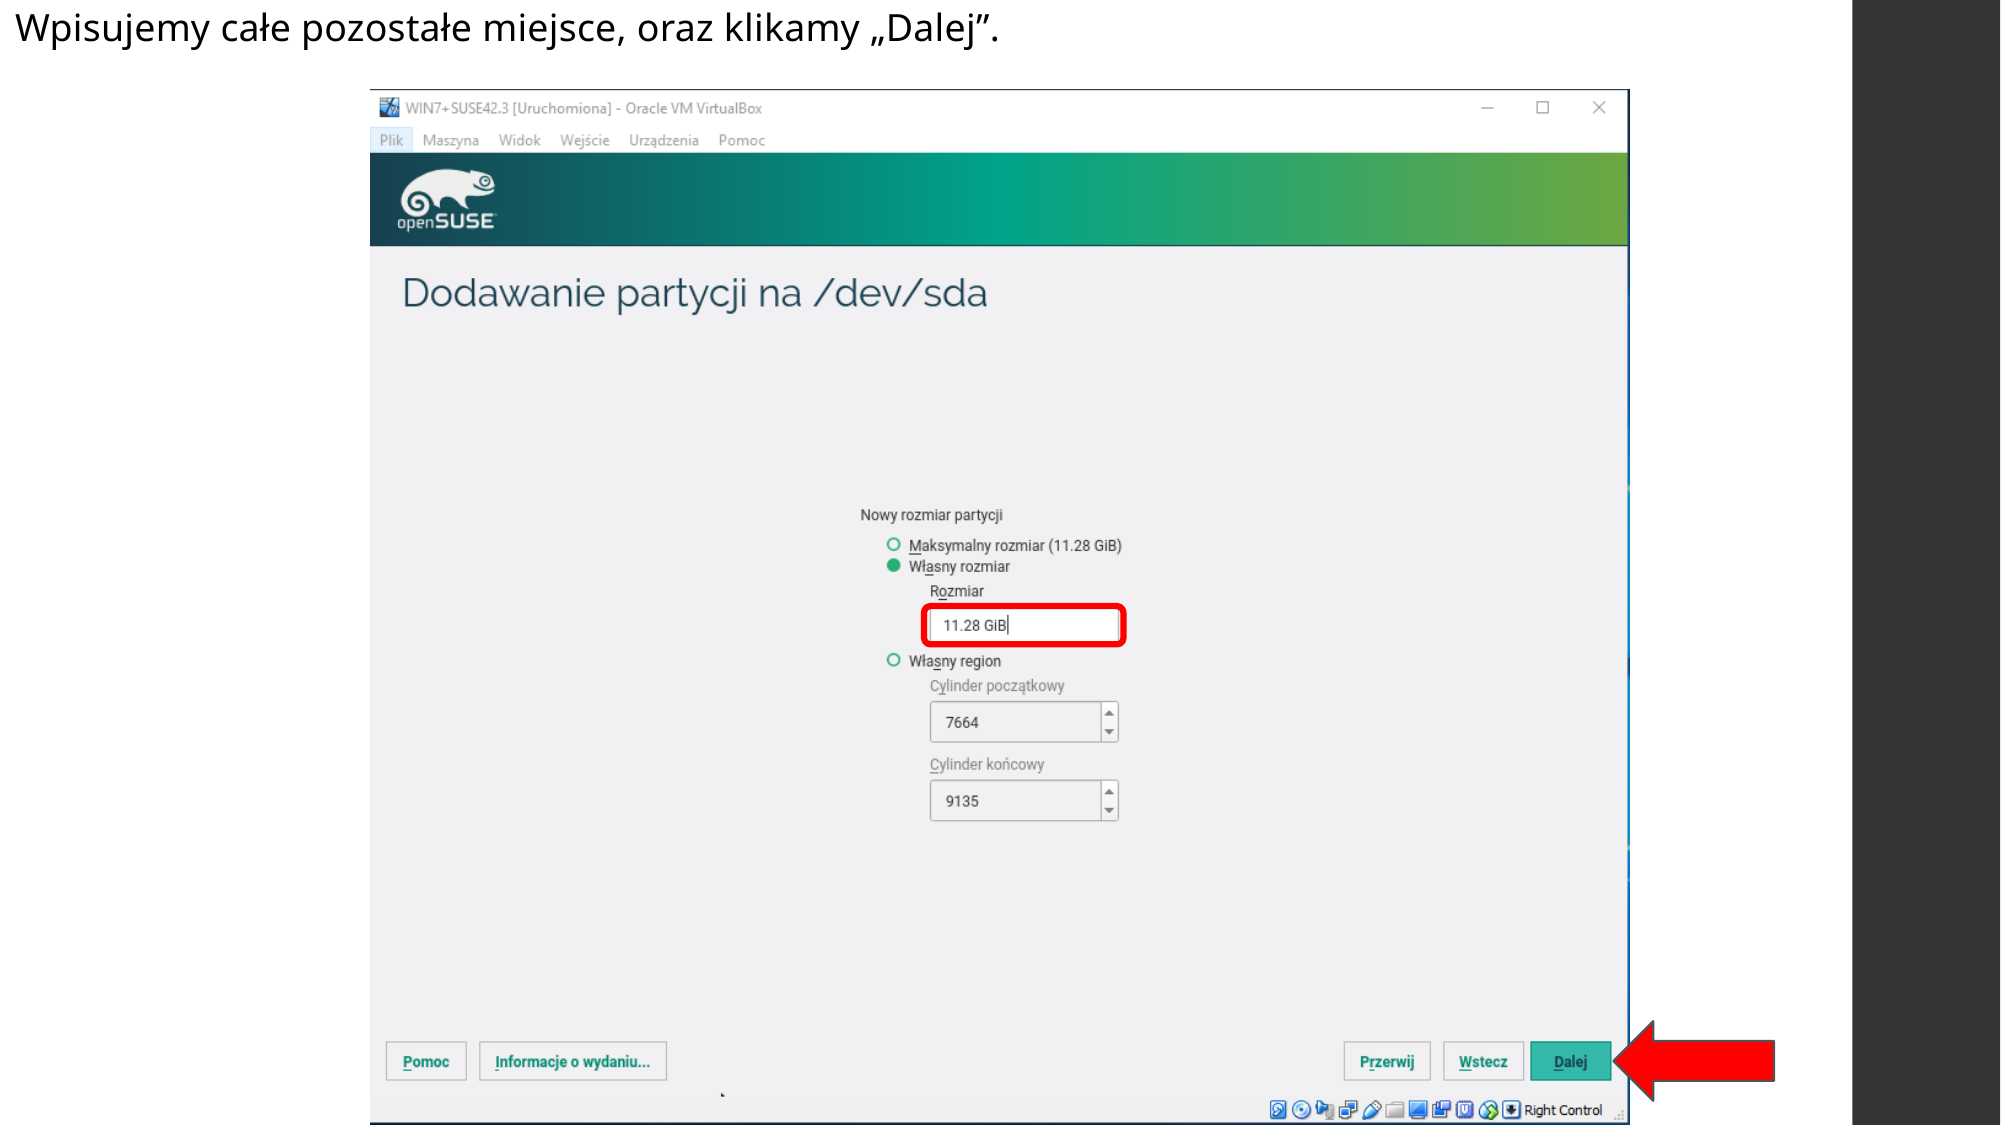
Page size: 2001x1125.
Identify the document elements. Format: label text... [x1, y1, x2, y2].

text_box [1636, 1020, 1776, 1102]
picture [369, 89, 1631, 1125]
list Wpisujemy całe pozostałe miejsce, oraz klikamy „Dalej”. [0, 0, 1849, 62]
